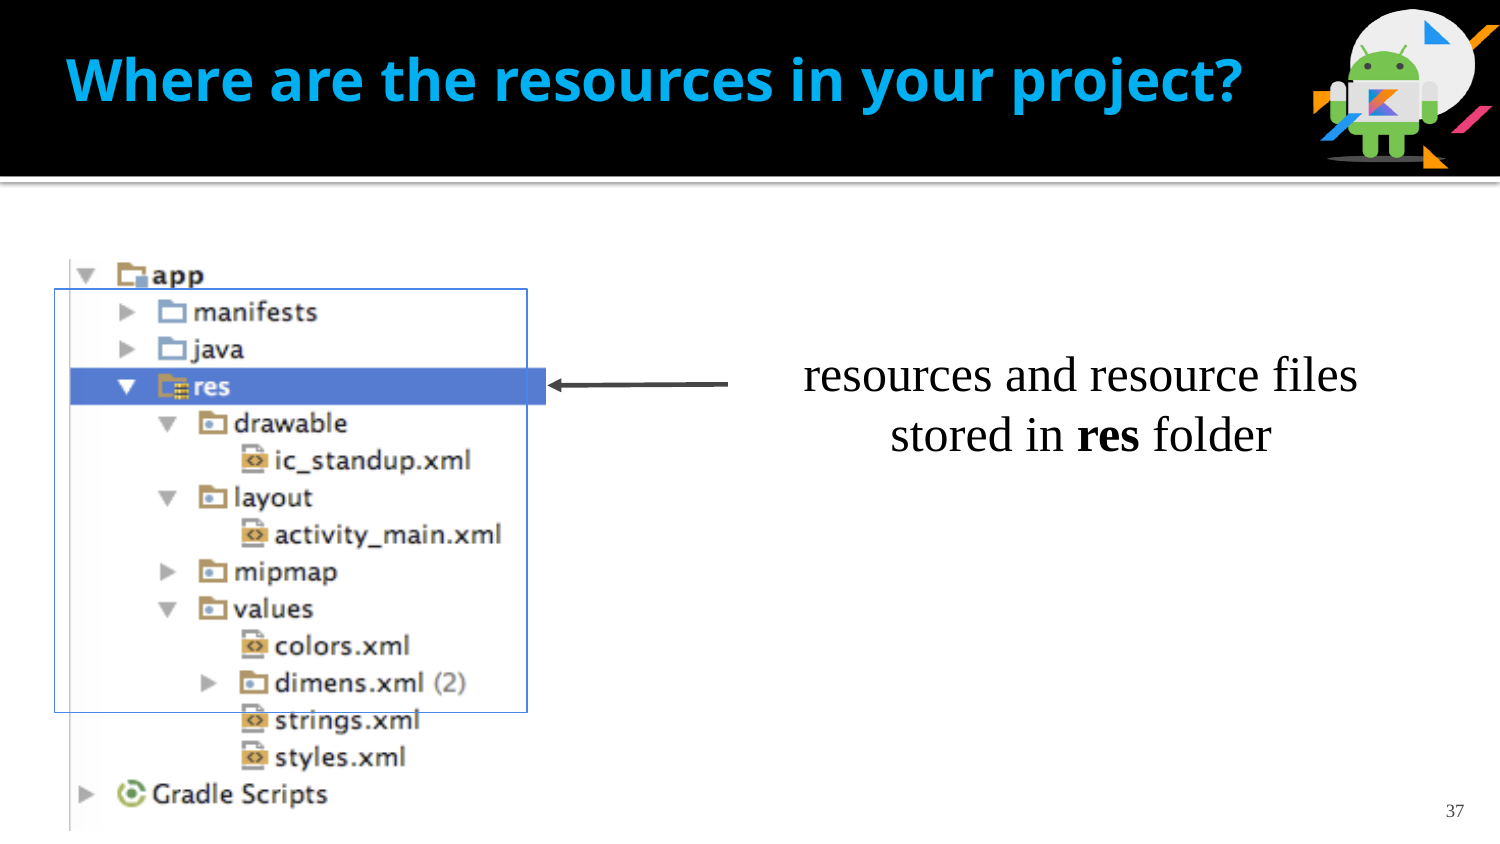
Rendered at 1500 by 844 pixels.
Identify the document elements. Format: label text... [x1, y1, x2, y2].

picture [1313, 9, 1500, 169]
title Where are the resources in your project? [51, 28, 1307, 122]
text_box resources and resource files stored in res folder [729, 326, 1433, 502]
picture [69, 259, 546, 831]
text_box [54, 289, 63, 713]
slide_number 37 [1389, 777, 1480, 842]
